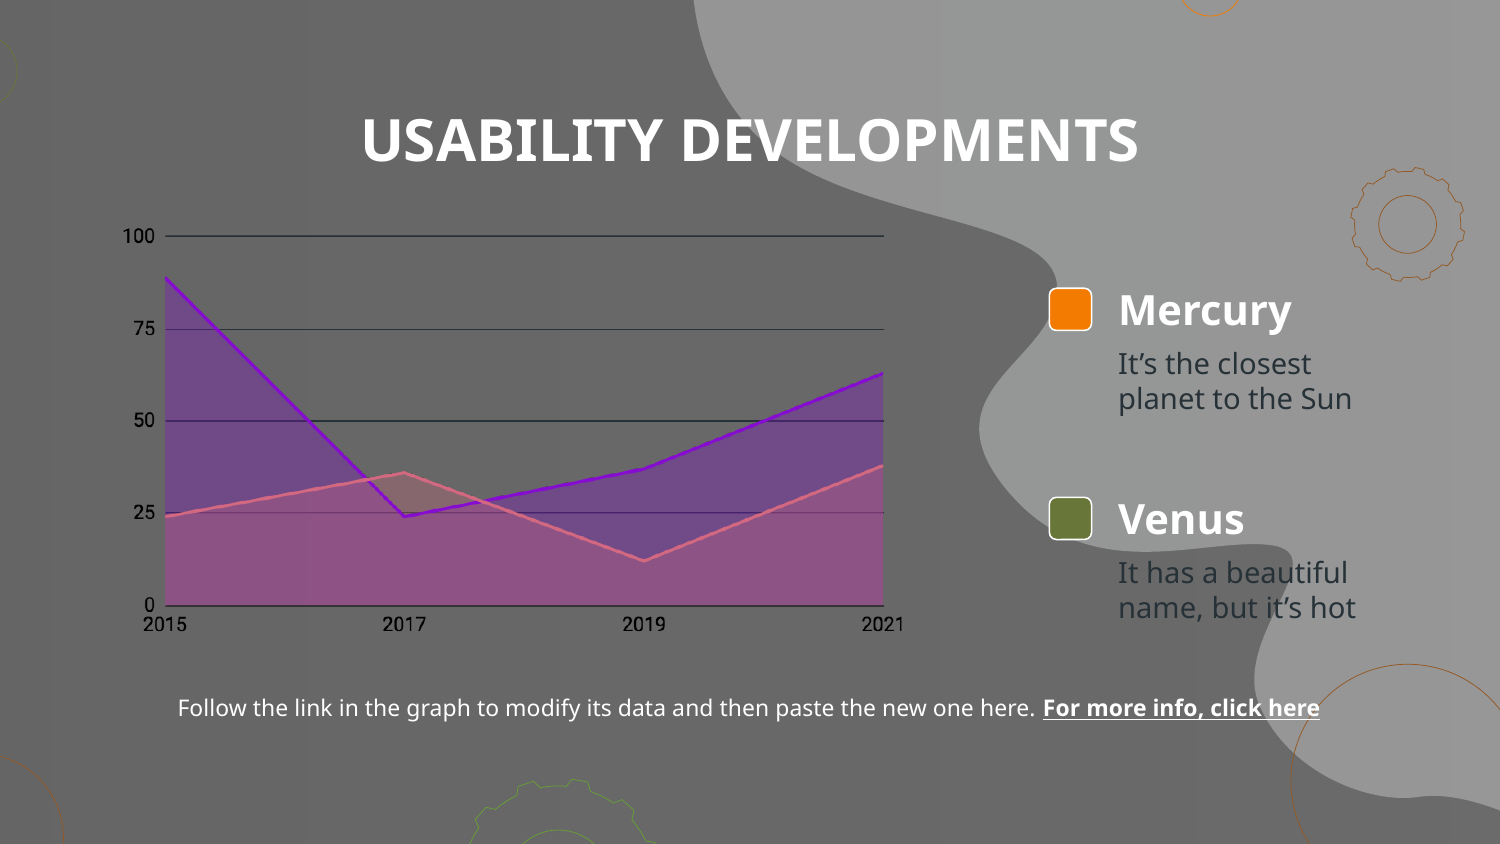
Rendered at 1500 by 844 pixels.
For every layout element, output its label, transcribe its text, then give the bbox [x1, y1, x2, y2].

text_box Follow the link in the graph to modify its data and then paste the new one here. For more info, click here [88, 693, 1410, 726]
title USABILITY DEVELOPMENTS [116, 107, 1383, 168]
text_box It has a beautiful name, but it’s hot [1103, 539, 1409, 648]
text_box [1049, 497, 1092, 540]
text_box It’s the closest planet to the Sun [1103, 330, 1409, 439]
text_box Mercury [1103, 268, 1409, 330]
picture [99, 204, 905, 657]
text_box [1049, 288, 1092, 331]
text_box Venus [1103, 477, 1409, 539]
